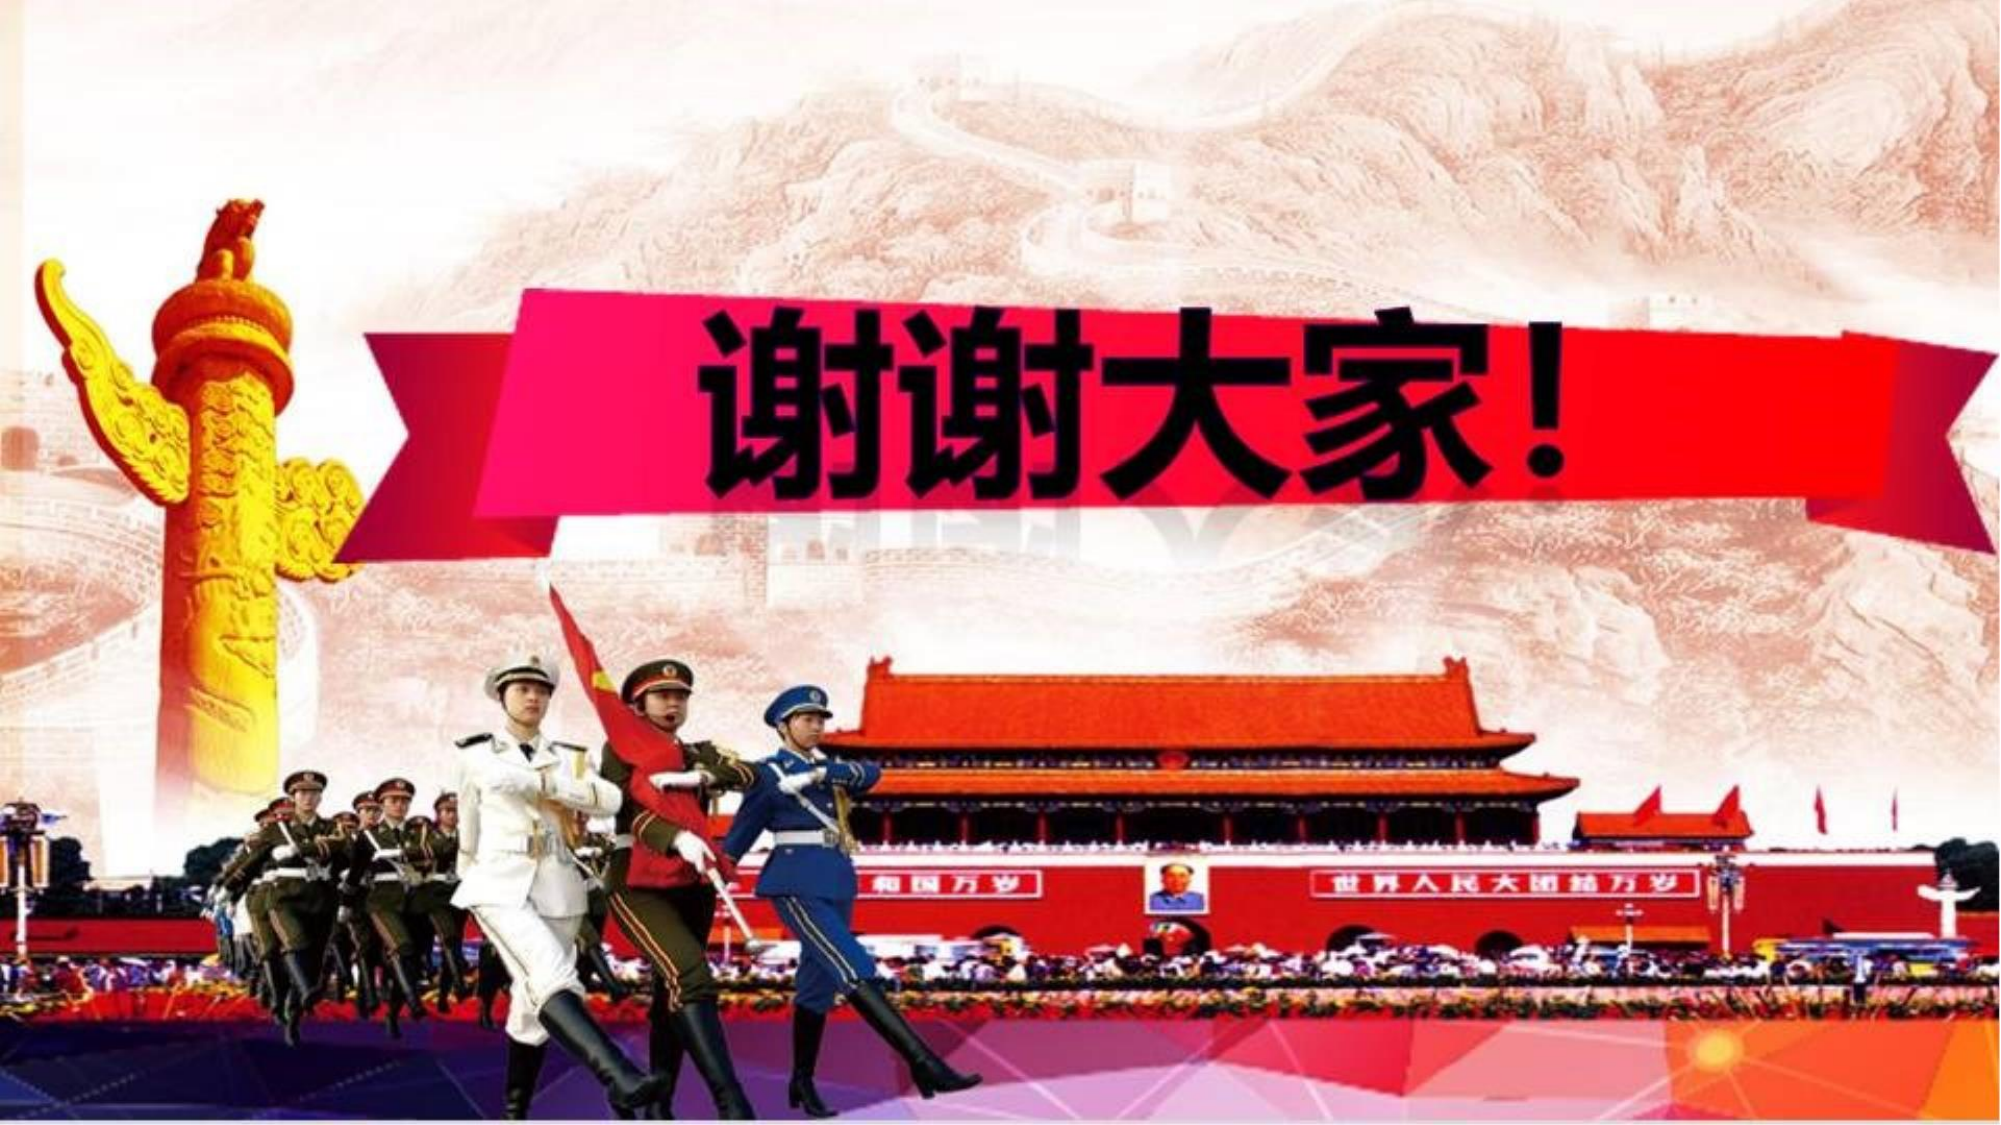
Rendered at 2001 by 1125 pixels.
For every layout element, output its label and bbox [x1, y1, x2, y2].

text_box [0, 0, 2000, 1125]
